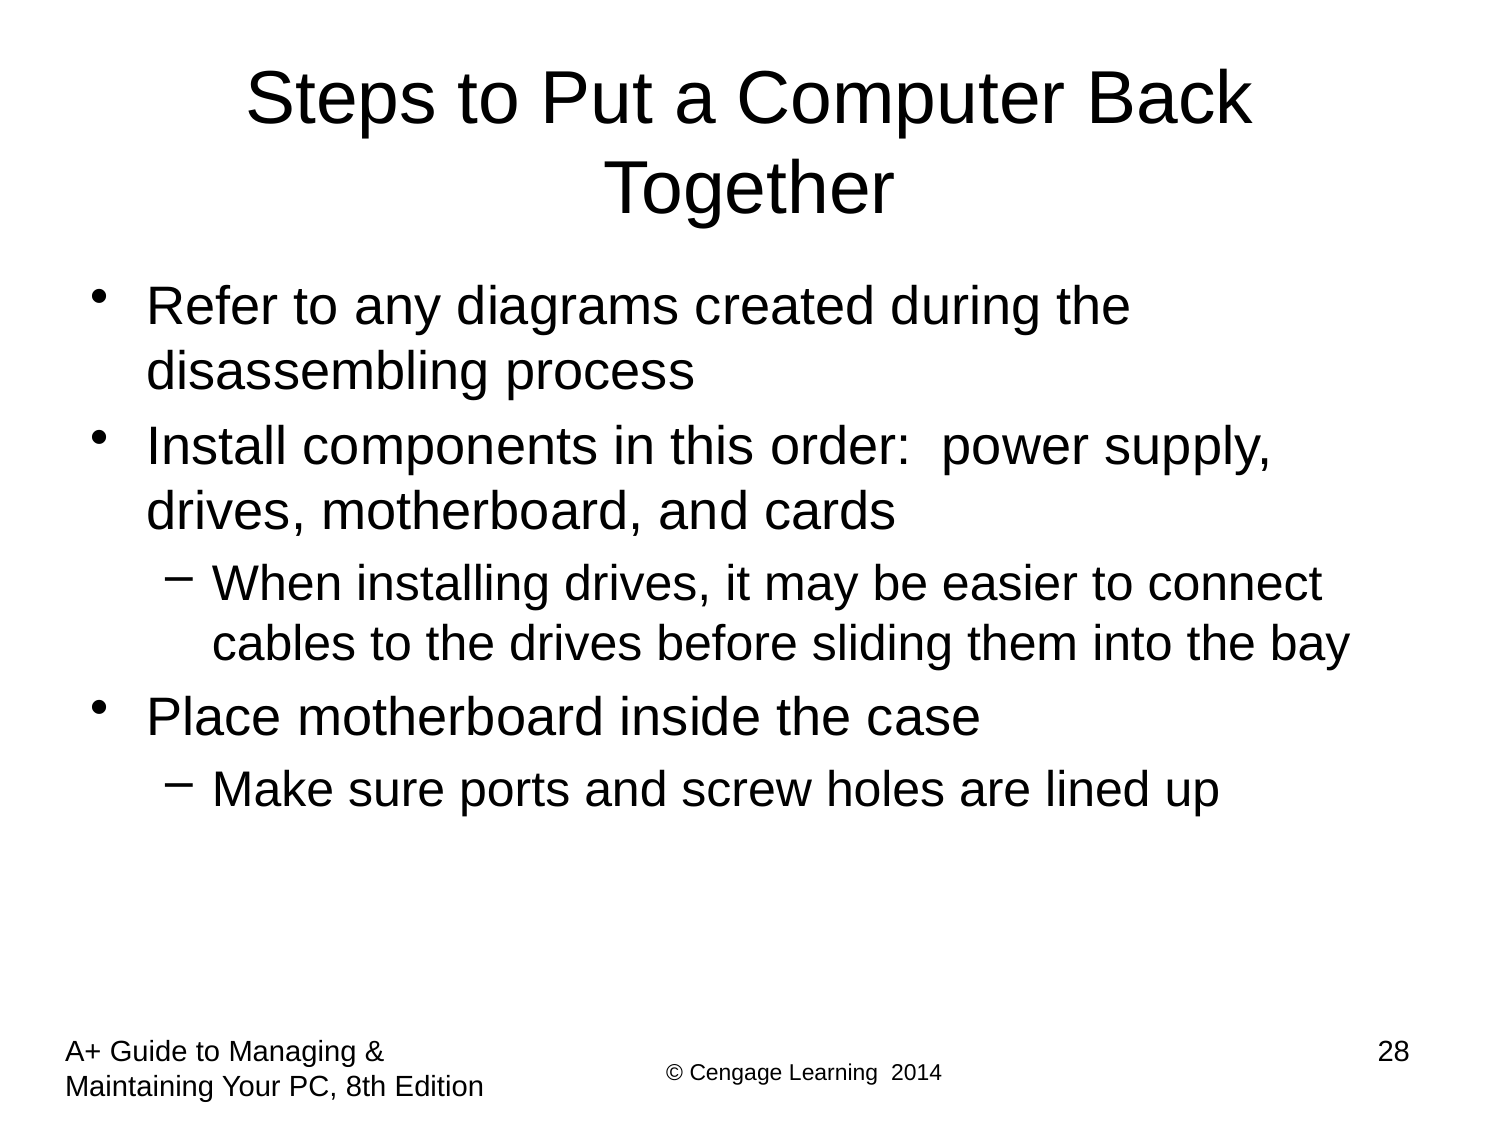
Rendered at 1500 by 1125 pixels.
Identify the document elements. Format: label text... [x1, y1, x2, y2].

slide_number 28 [1074, 1024, 1426, 1103]
footer A+ Guide to Managing & Maintaining Your PC, 8th Edition [49, 1024, 551, 1104]
list Refer to any diagrams created during the disassembling process Install components in this order: power supply, drives, motherboard, and cards When installing drives, it may be easier to connect cables to the drives before sliding them into the bay Place motherboard inside the case Make sure ports and screw holes are lined up [75, 262, 1425, 1005]
title Steps to Put a Computer Back Together [75, 45, 1425, 233]
